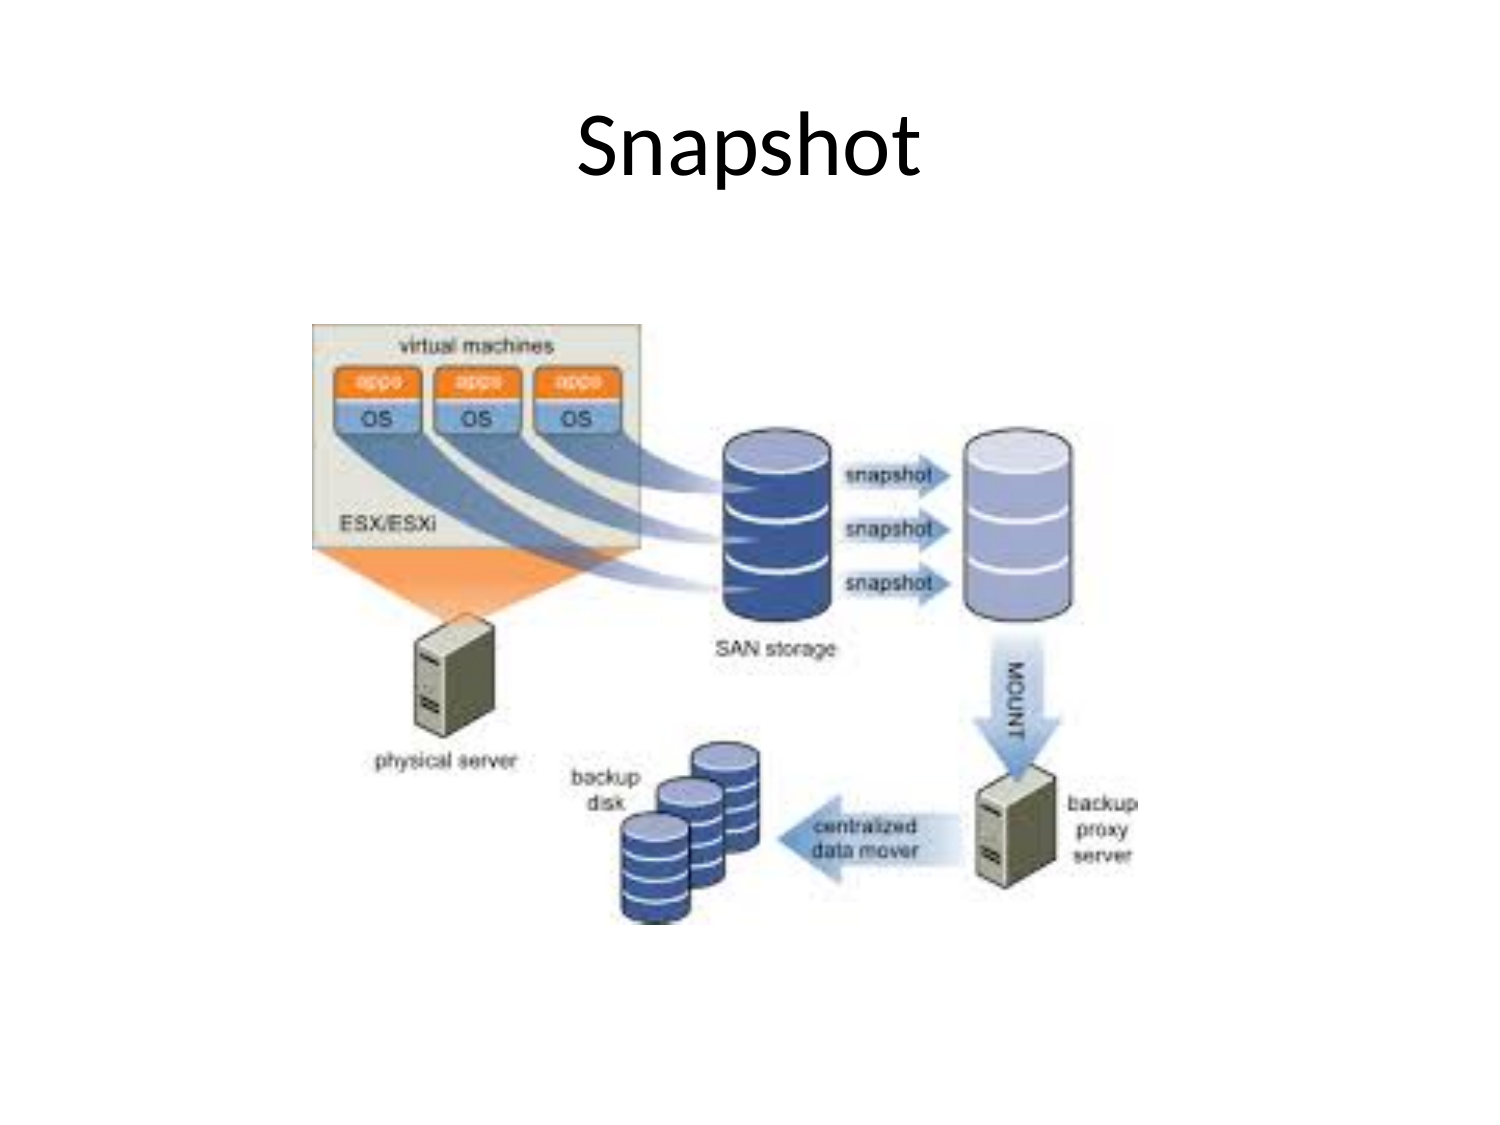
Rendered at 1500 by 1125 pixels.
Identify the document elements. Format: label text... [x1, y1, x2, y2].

picture [312, 324, 1138, 925]
title Snapshot [75, 45, 1425, 233]
